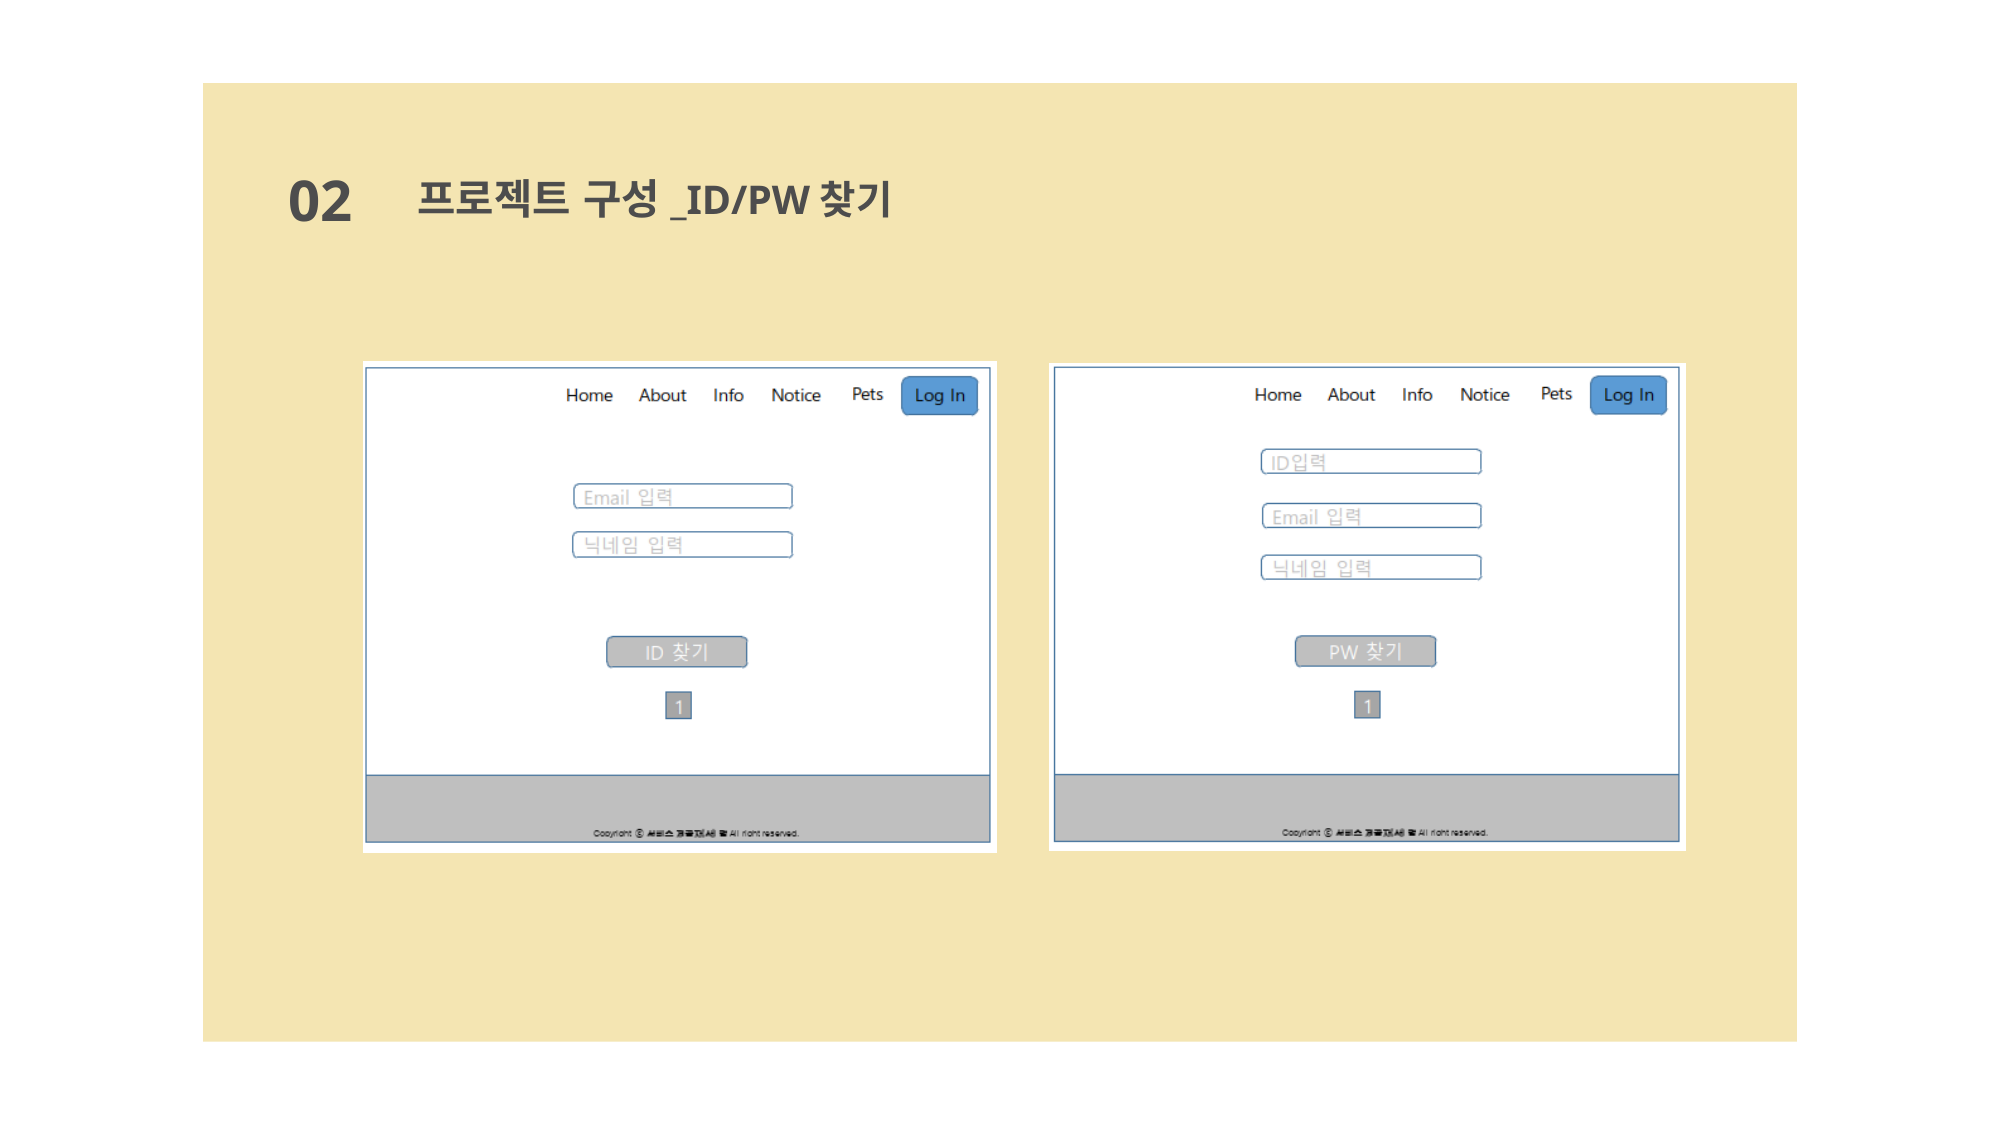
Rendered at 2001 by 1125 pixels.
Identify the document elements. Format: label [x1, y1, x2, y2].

picture [1048, 362, 1687, 852]
text_box [273, 156, 906, 240]
picture [362, 360, 997, 853]
text_box [201, 82, 1798, 1043]
